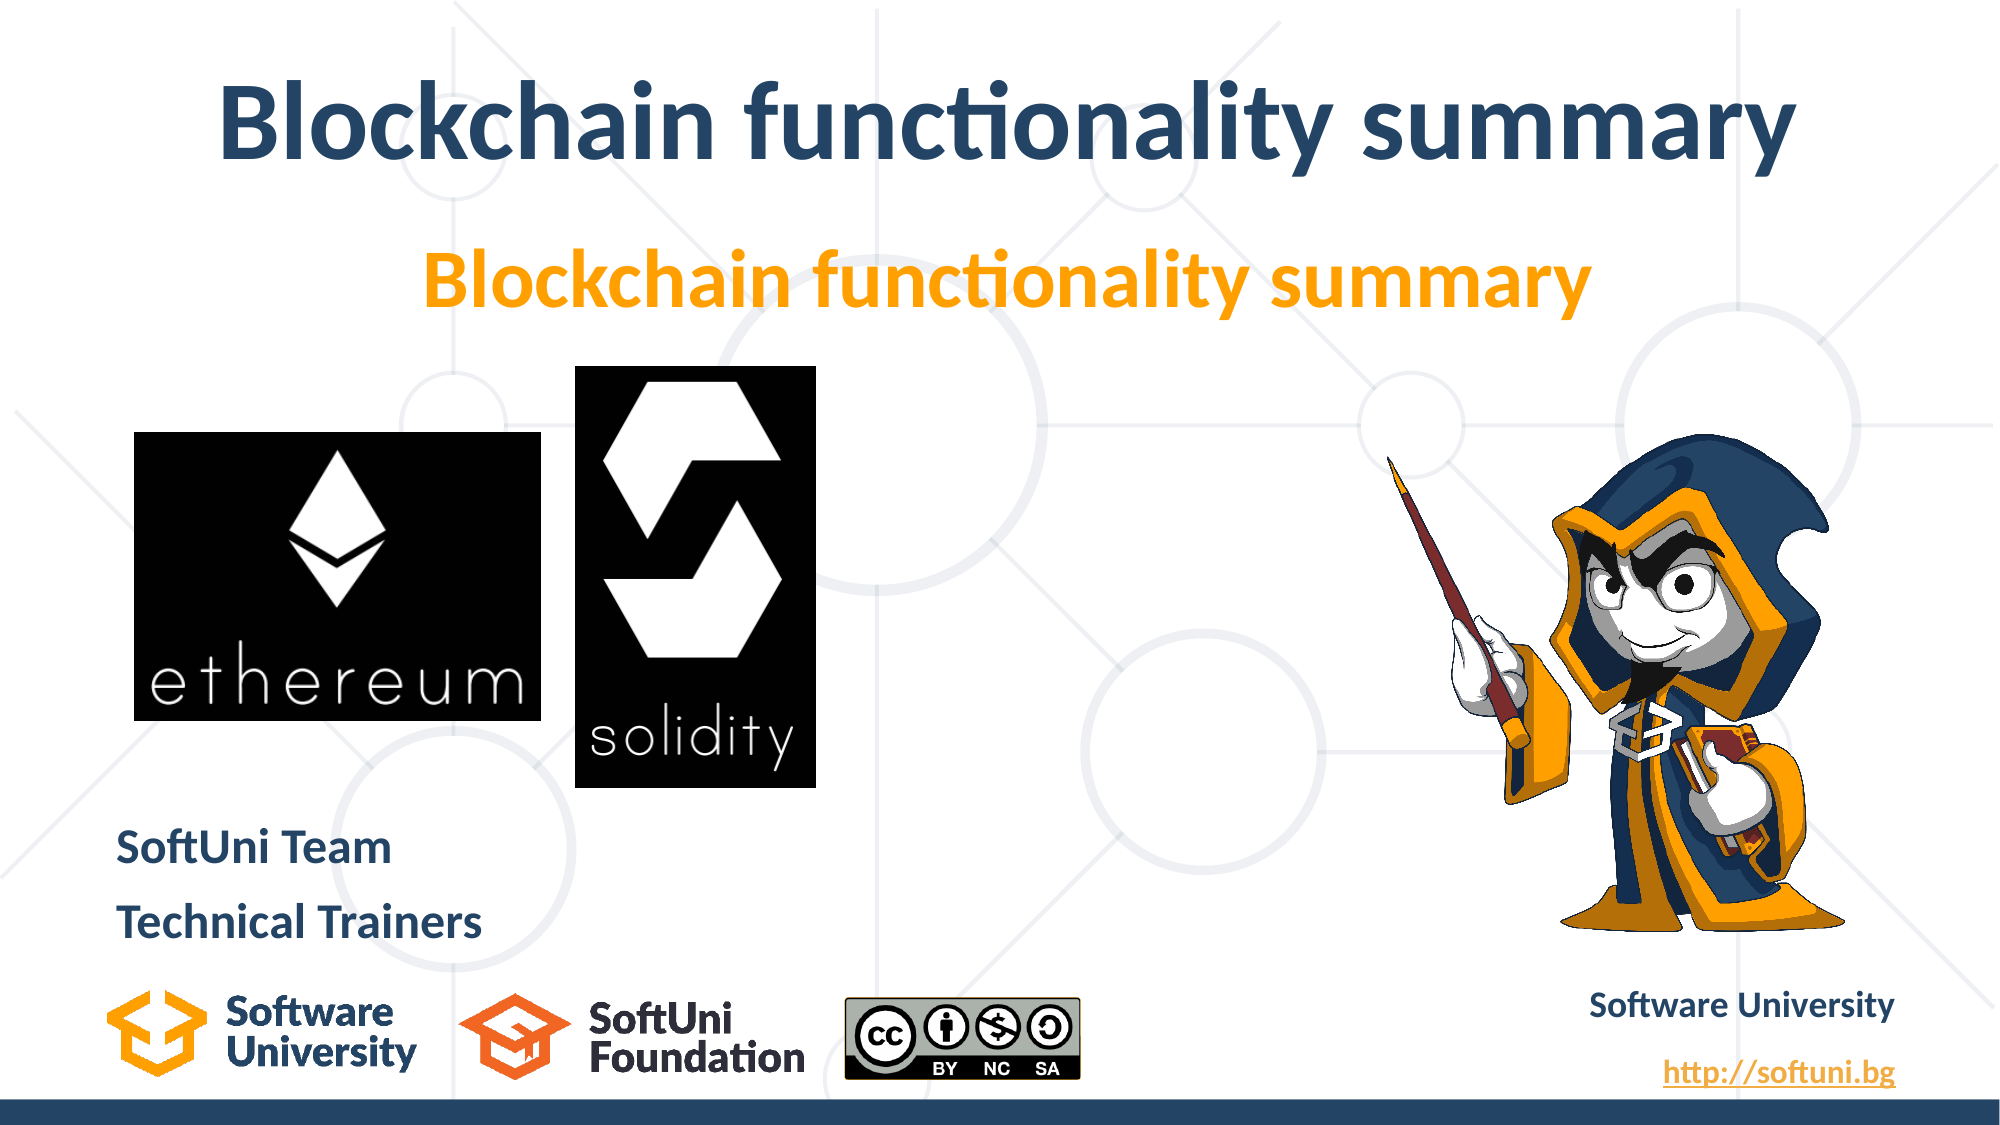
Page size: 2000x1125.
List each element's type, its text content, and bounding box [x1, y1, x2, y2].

picture [845, 997, 1081, 1079]
title Blockchain functionality summary [109, 41, 1908, 187]
list http://softuni.bg [1417, 1042, 1902, 1096]
picture [458, 993, 804, 1080]
list Software University [1417, 973, 1902, 1031]
list Technical Trainers [110, 880, 595, 954]
picture [133, 432, 541, 721]
subtitle Blockchain functionality summary [109, 213, 1908, 359]
list SoftUni Team [110, 805, 595, 879]
picture [1369, 389, 1890, 953]
picture [575, 365, 816, 788]
picture [107, 990, 211, 1077]
picture [221, 990, 417, 1077]
